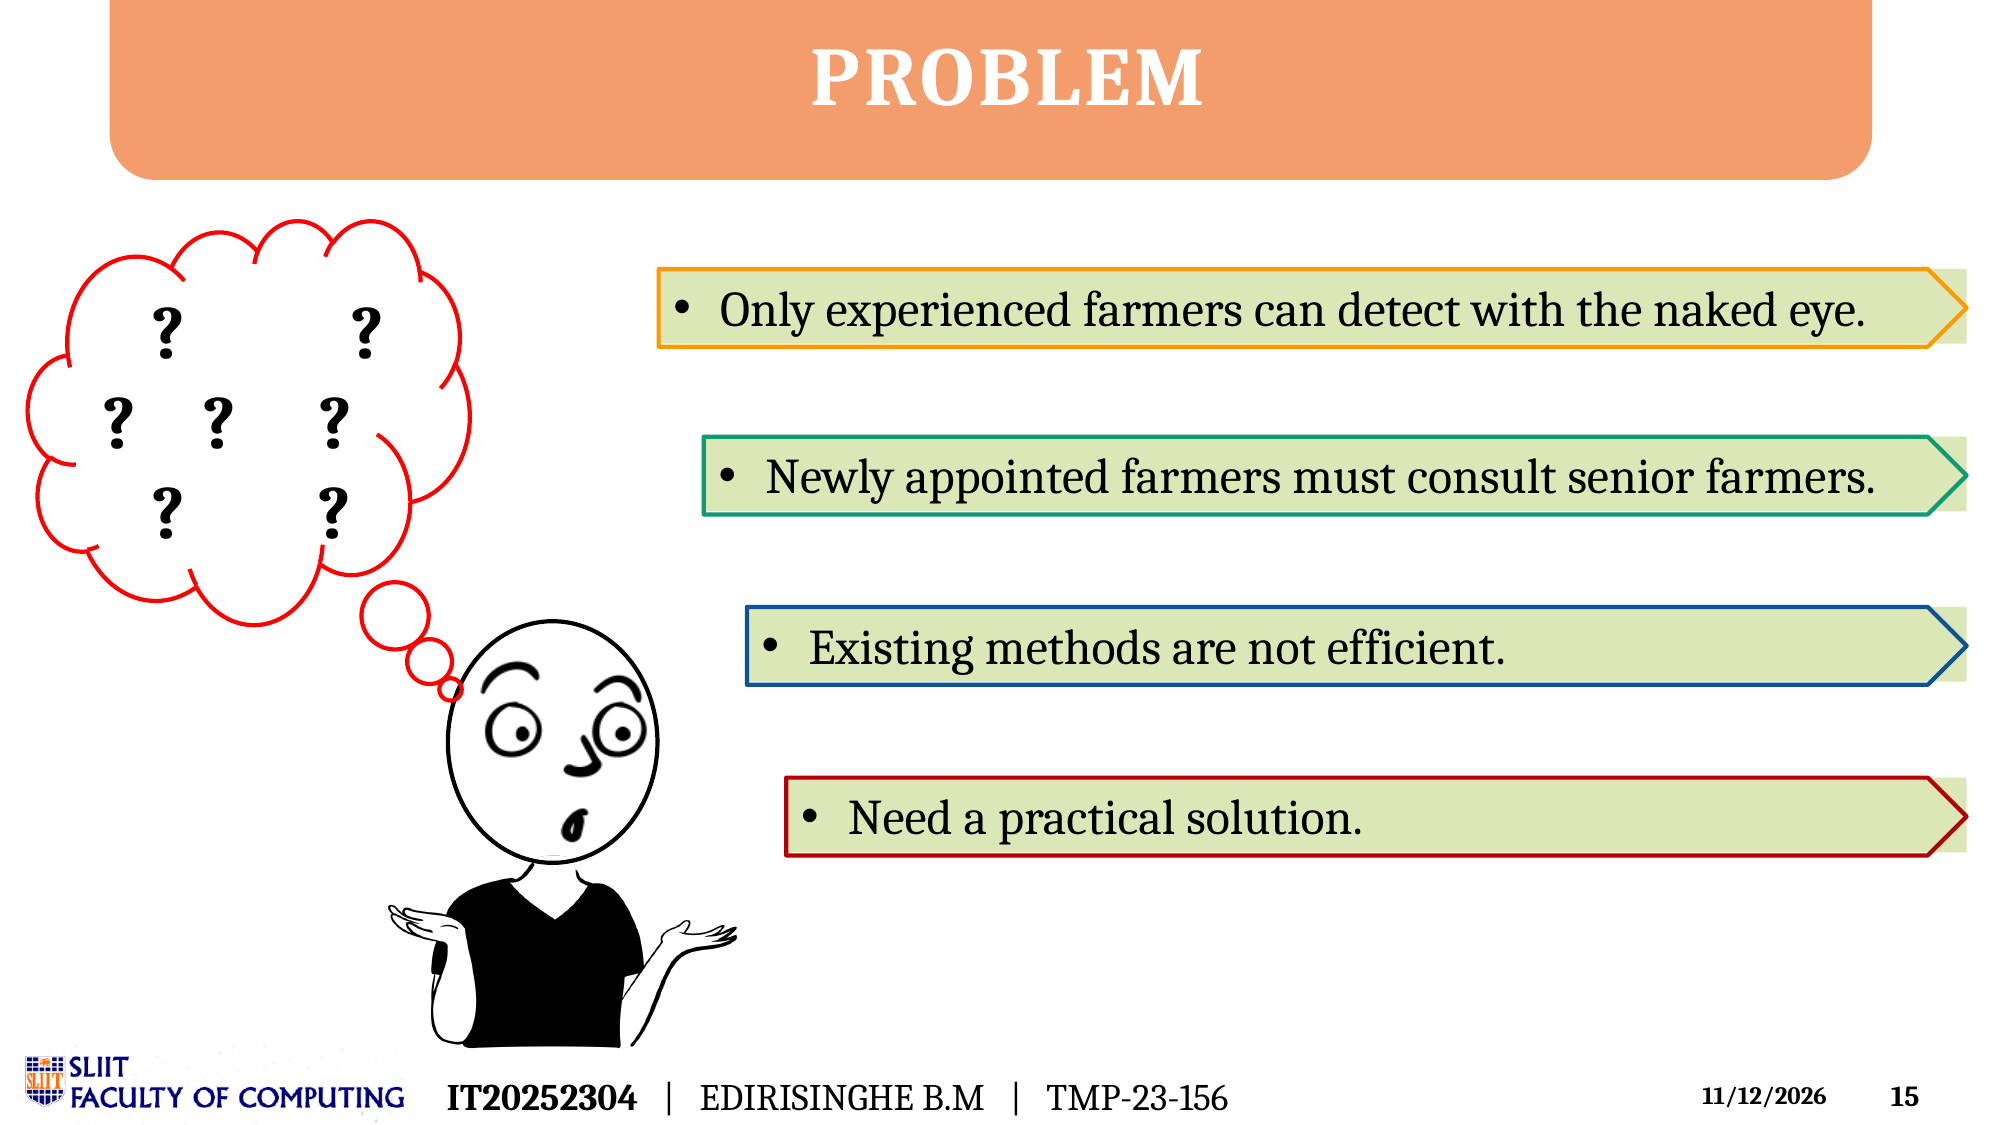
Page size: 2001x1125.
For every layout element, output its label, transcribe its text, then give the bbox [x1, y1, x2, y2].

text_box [785, 777, 1967, 856]
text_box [703, 436, 1967, 515]
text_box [658, 268, 1967, 347]
text_box Problem [49, 0, 1967, 130]
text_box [27, 219, 498, 624]
text_box [107, 130, 1875, 183]
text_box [746, 606, 1967, 685]
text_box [381, 620, 748, 1061]
picture [0, 1045, 413, 1125]
text_box IT20252304 | EDIRISINGHE B.M | TMP-23-156 [431, 1065, 1550, 1125]
